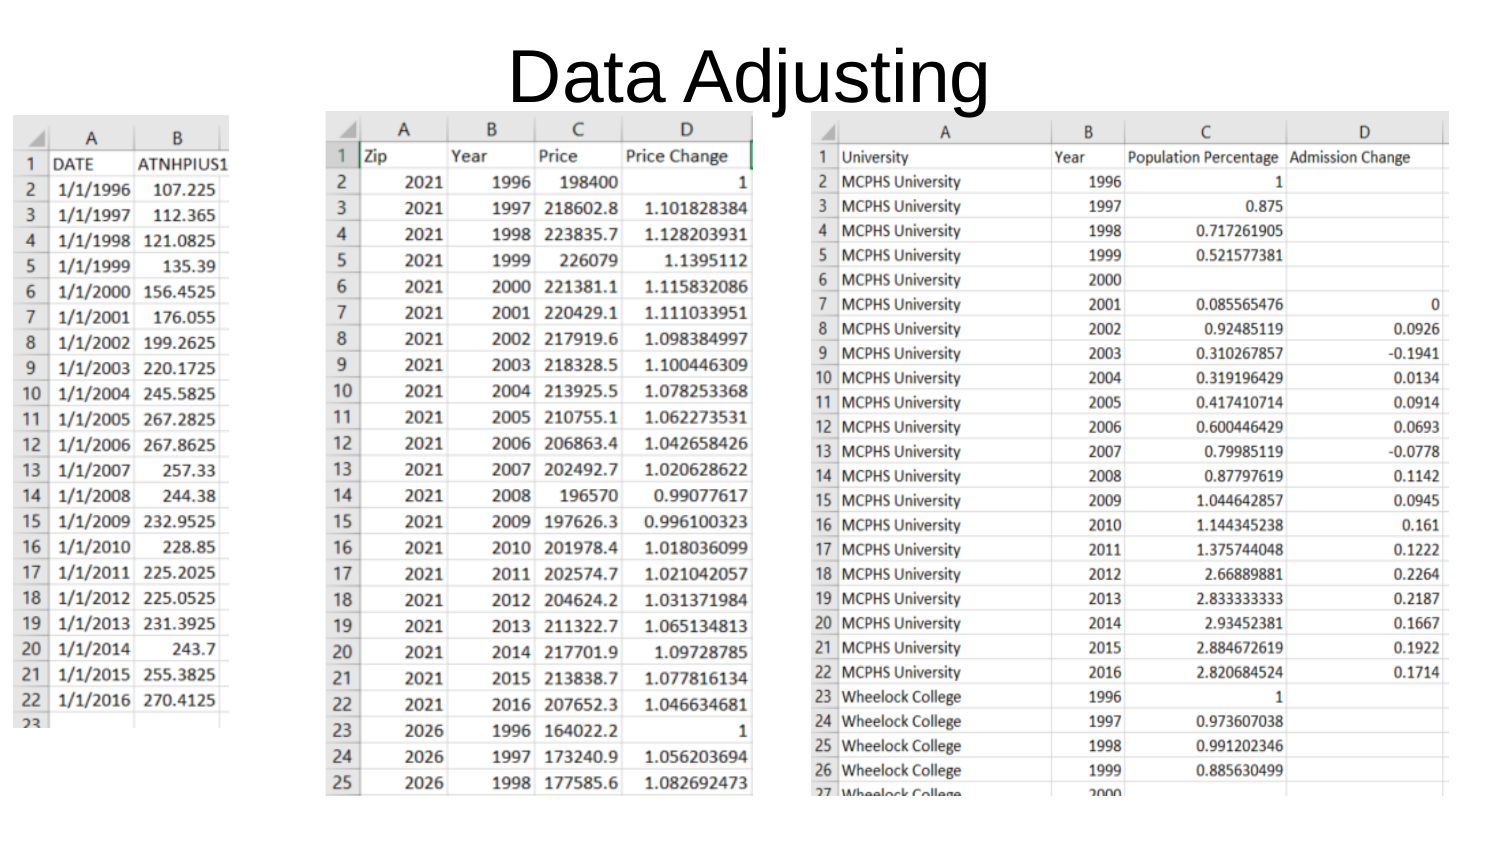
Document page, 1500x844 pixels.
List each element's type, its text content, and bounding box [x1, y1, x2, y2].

picture [12, 115, 229, 729]
title Data Adjusting [51, 0, 1449, 132]
picture [325, 110, 754, 797]
picture [810, 110, 1449, 797]
